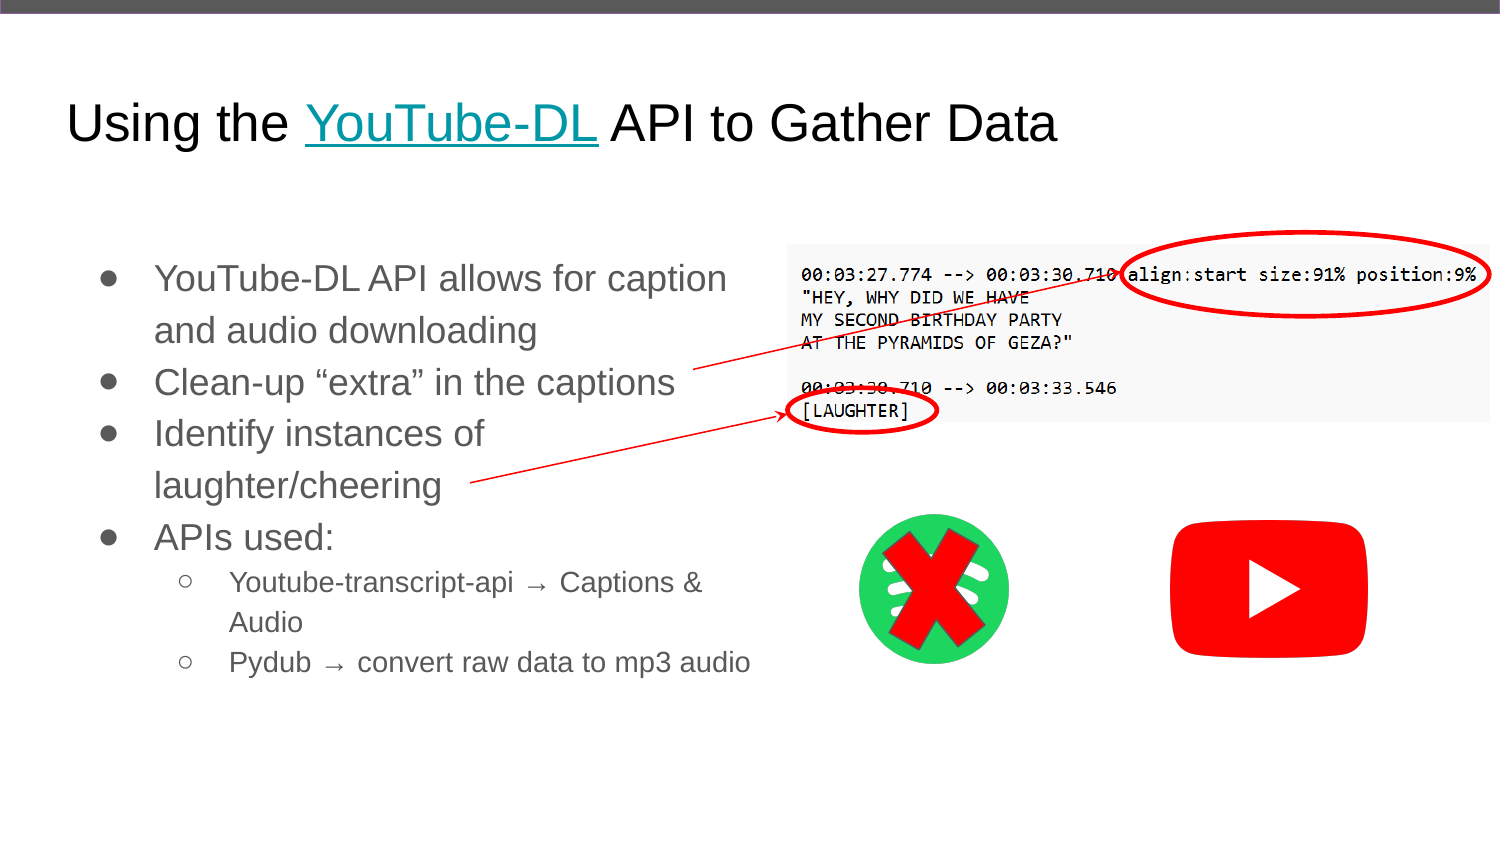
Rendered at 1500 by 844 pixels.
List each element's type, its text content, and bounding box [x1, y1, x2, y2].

picture [858, 514, 1009, 665]
text_box [0, 0, 1500, 14]
title Using the YouTube-DL API to Gather Data [51, 72, 1449, 167]
picture [787, 244, 1490, 423]
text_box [692, 271, 1122, 370]
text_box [469, 413, 788, 483]
text_box [1187, 232, 1423, 242]
picture [1169, 520, 1368, 658]
list YouTube-DL API allows for caption and audio downloading Clean-up “extra” in the captions Identify instances of laughter/cheering APIs used: Youtube-transcript-api → Captions & Audio Pydub → convert raw data to mp3 audio [63, 232, 790, 738]
